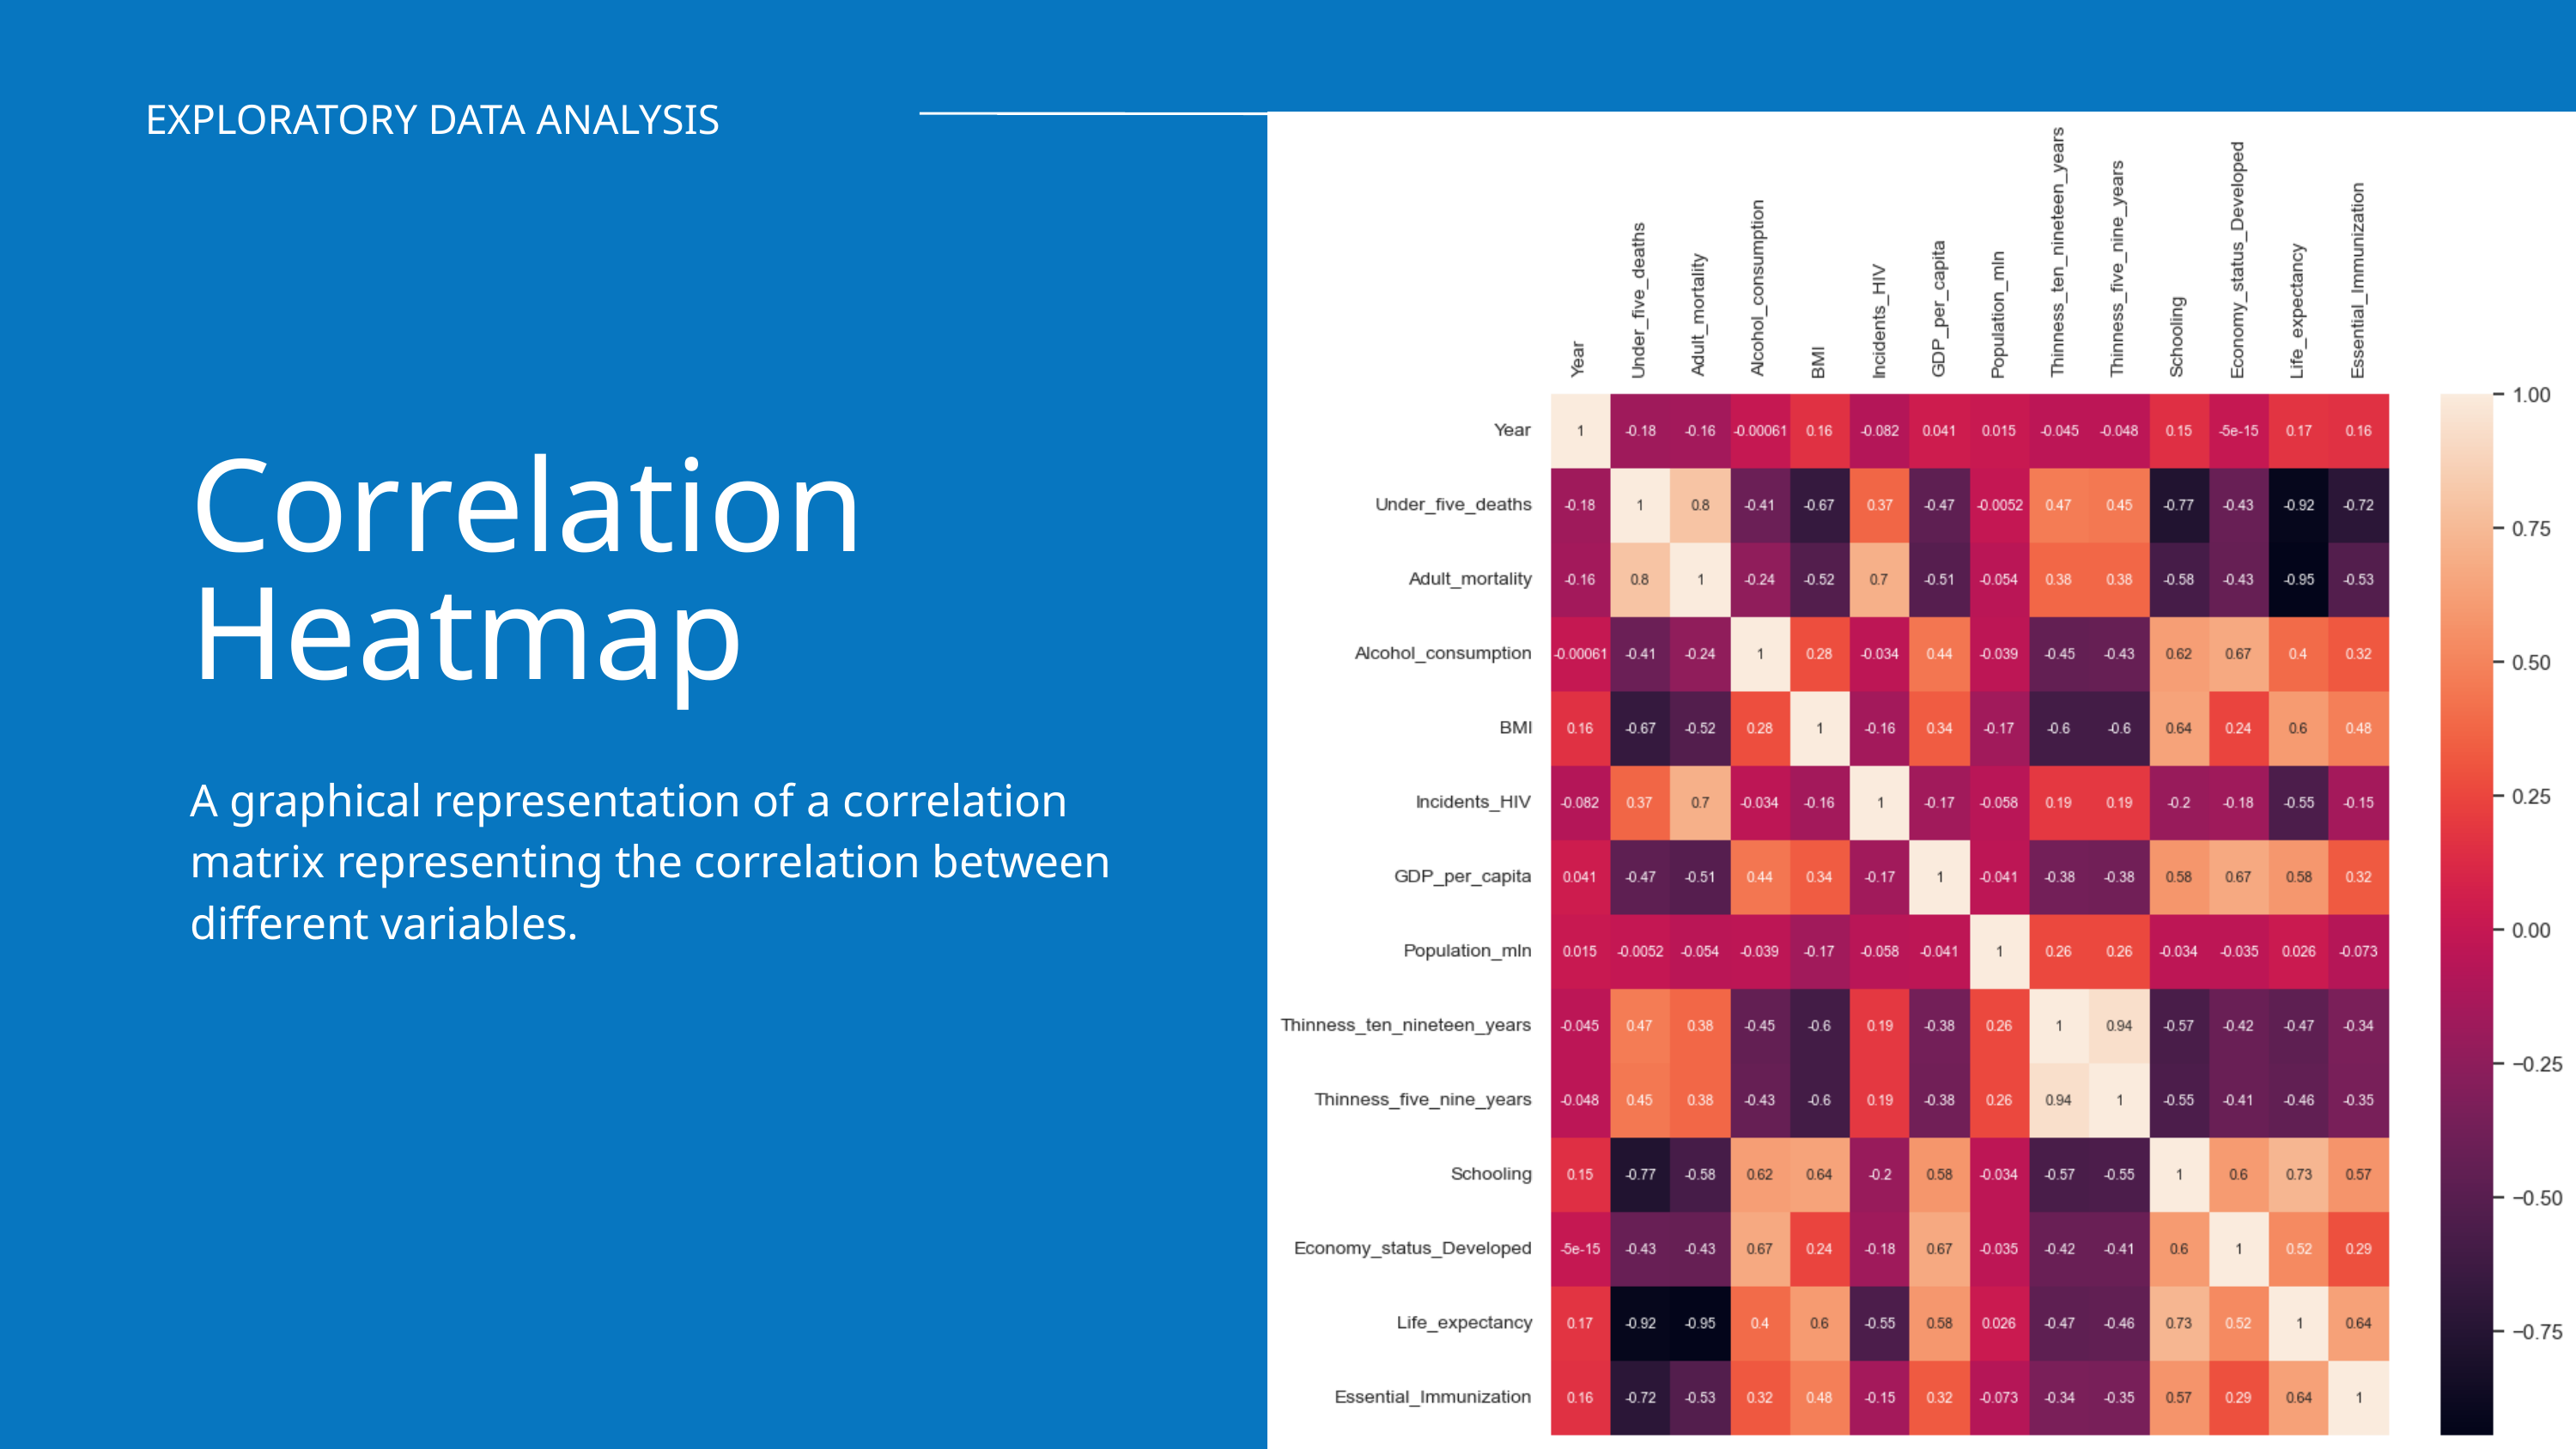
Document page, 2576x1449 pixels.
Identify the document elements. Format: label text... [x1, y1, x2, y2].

text_box EXPLORATORY DATA ANALYSIS [144, 85, 1118, 142]
text_box A graphical representation of a correlation matrix representing the correlation between different variables. [190, 763, 1163, 949]
text_box Correlation Heatmap [190, 448, 1204, 706]
picture [1267, 112, 2576, 1449]
